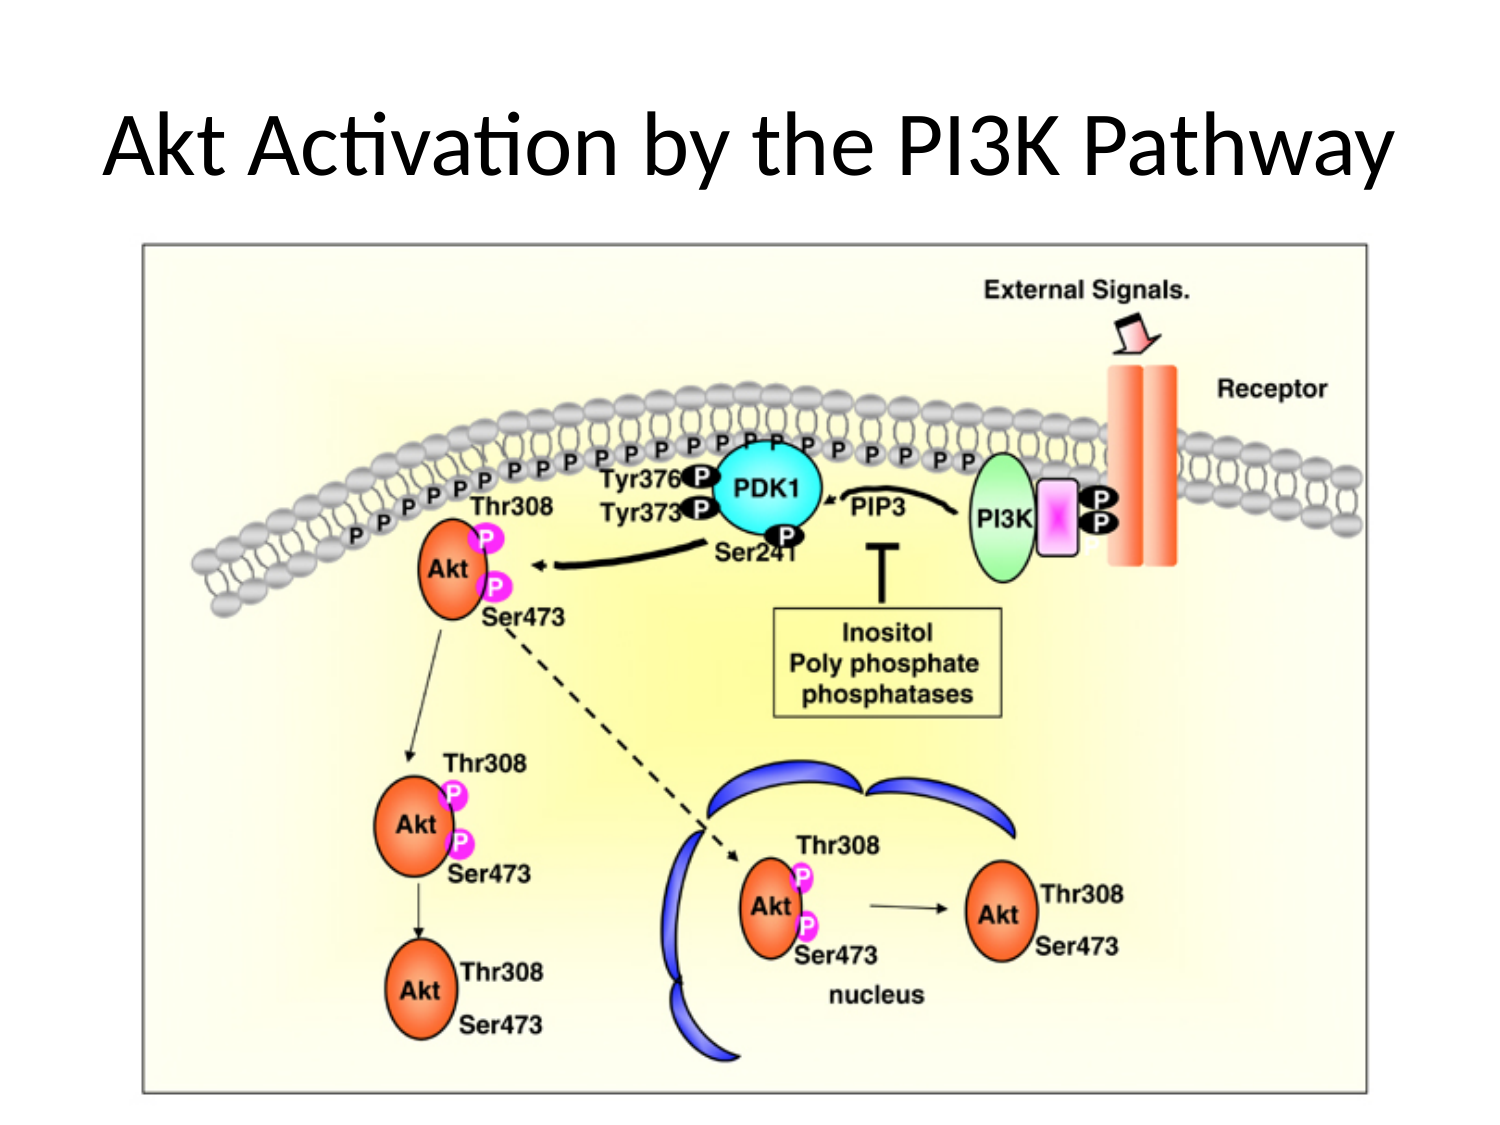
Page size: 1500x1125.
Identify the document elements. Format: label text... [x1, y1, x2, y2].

picture [129, 232, 1377, 1106]
title Akt Activation by the PI3K Pathway [75, 45, 1425, 233]
